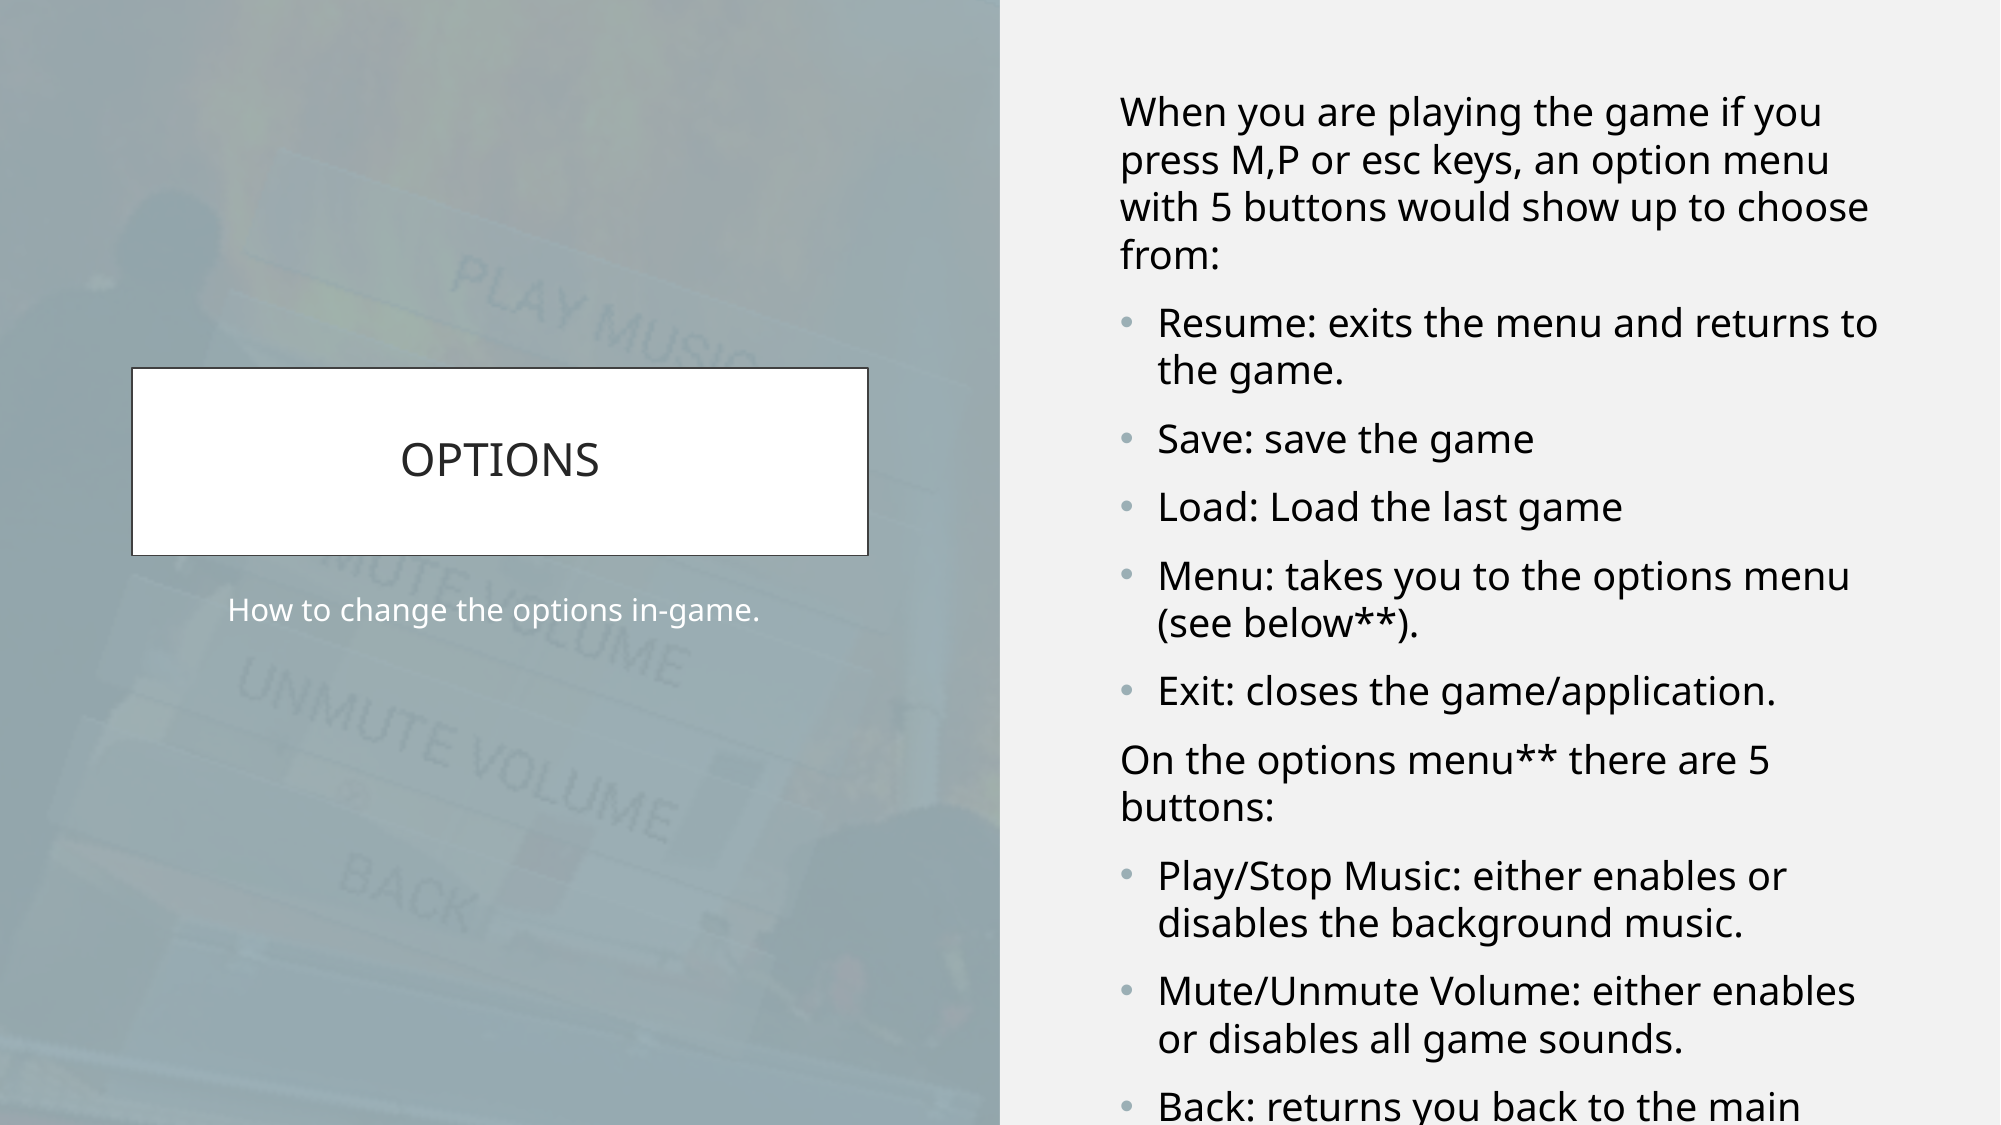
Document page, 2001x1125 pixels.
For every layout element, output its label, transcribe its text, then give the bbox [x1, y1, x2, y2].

text_box [1224, 0, 2000, 1125]
list When you are playing the game if you press M,P or esc keys, an option menu with 5 buttons would show up to choose from: Resume: exits the menu and returns to the game. Save: save the game Load: Load the last game Menu: takes you to the options menu (see below**). Exit: closes the game/application. On the options menu** there are 5 buttons: Play/Stop Music: either enables or disables the background music. Mute/Unmute Volume: either enables or disables all game sounds. Back: returns you back to the main options page. [1224, 79, 1895, 1092]
picture [0, 0, 1219, 1125]
